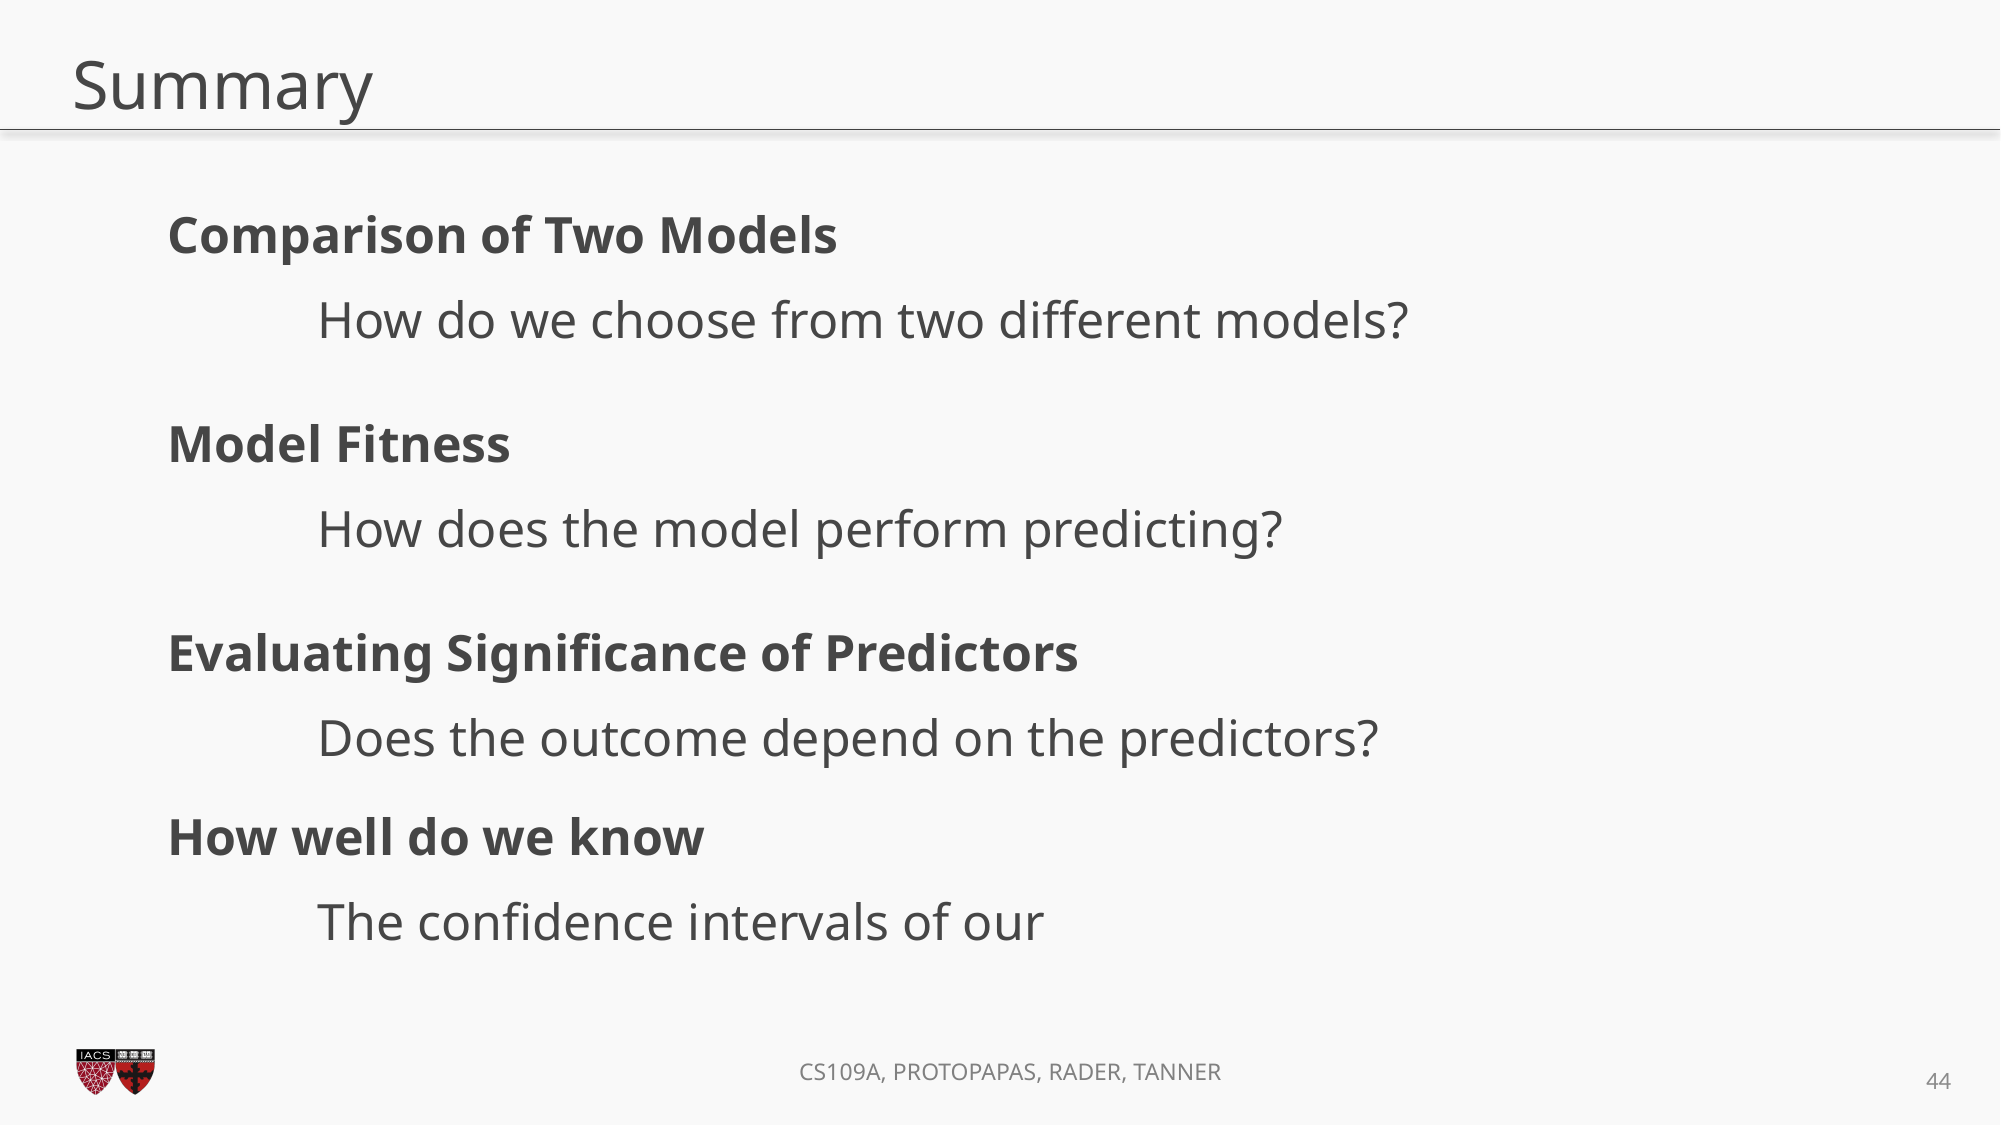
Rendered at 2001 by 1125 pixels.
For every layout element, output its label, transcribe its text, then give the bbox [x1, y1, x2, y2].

title Summary [57, 35, 1943, 162]
slide_number 43 [1500, 1050, 1967, 1110]
picture [75, 1049, 155, 1095]
